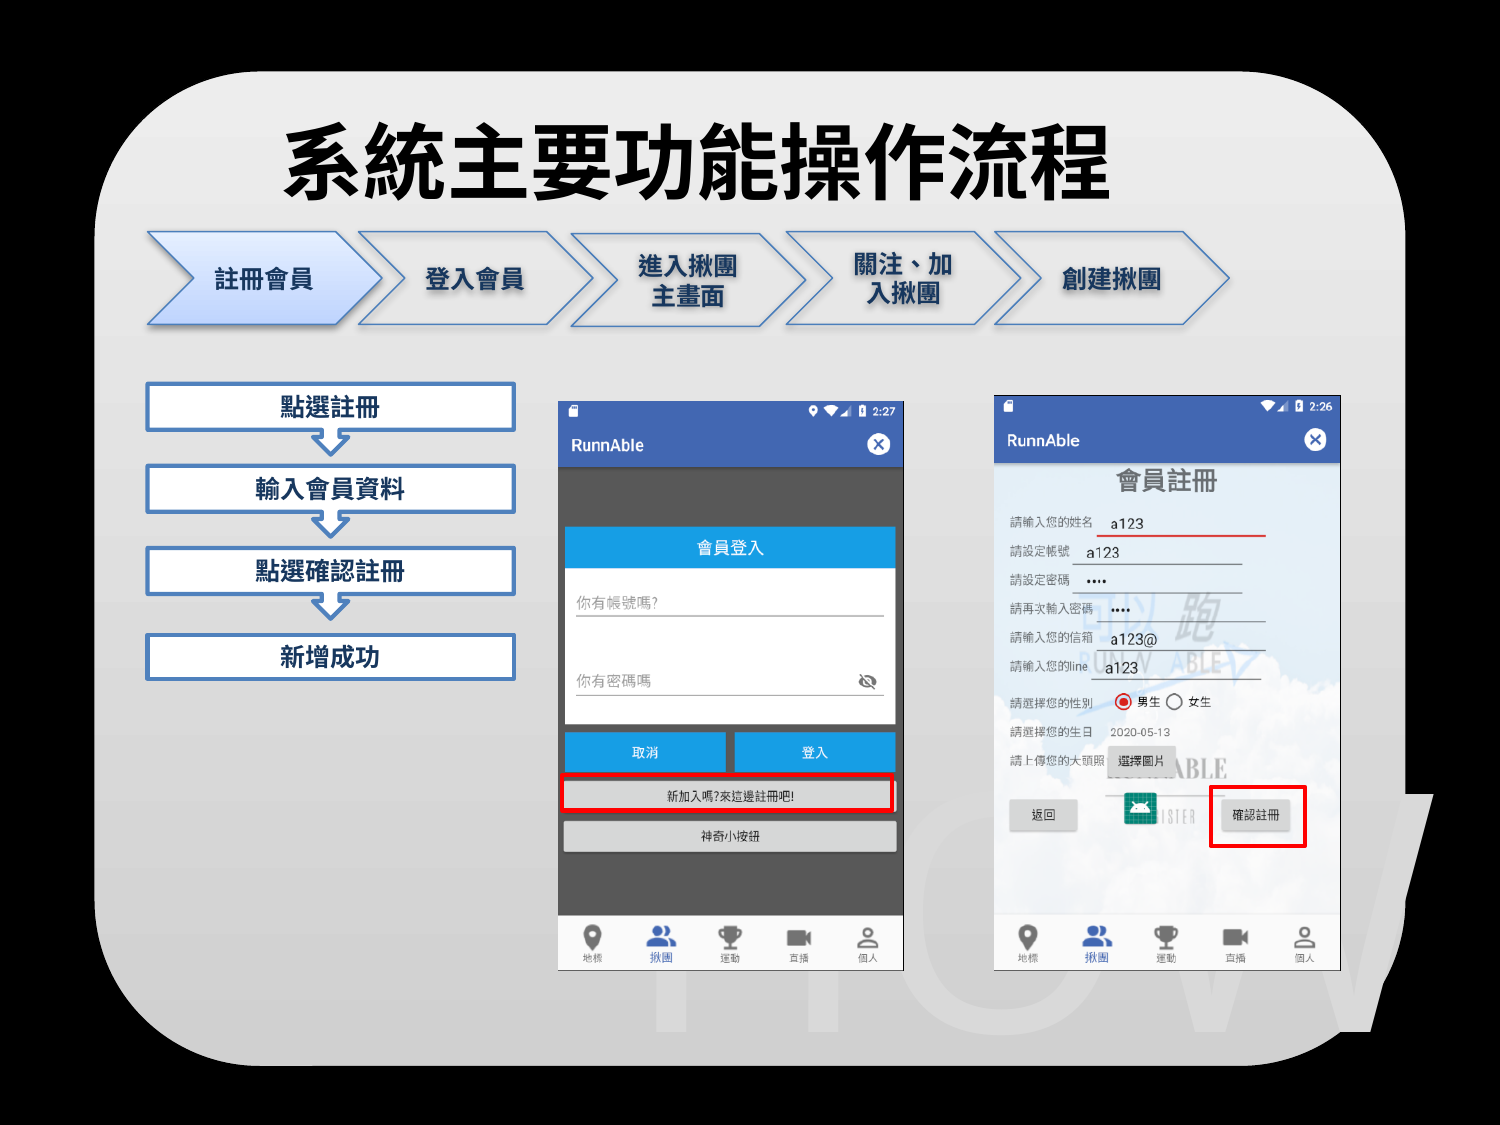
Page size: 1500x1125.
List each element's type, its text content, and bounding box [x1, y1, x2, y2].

text_box 創建揪團 [994, 230, 1230, 326]
text_box 關注、加入揪團 [785, 230, 1022, 326]
picture [558, 401, 904, 972]
text_box 進入揪團主畫面 [570, 232, 807, 328]
picture [994, 395, 1342, 972]
text_box 註冊會員 [146, 230, 383, 326]
text_box 新增成功 [145, 633, 516, 681]
text_box 點選確認註冊 [145, 545, 516, 621]
text_box 輸入會員資料 [145, 463, 516, 539]
text_box [92, 69, 1407, 1068]
text_box HOW [609, 691, 1500, 1106]
text_box 點選註冊 [145, 381, 516, 457]
text_box 登入會員 [357, 230, 594, 326]
title 系統主要功能操作流程 [265, 62, 1211, 259]
